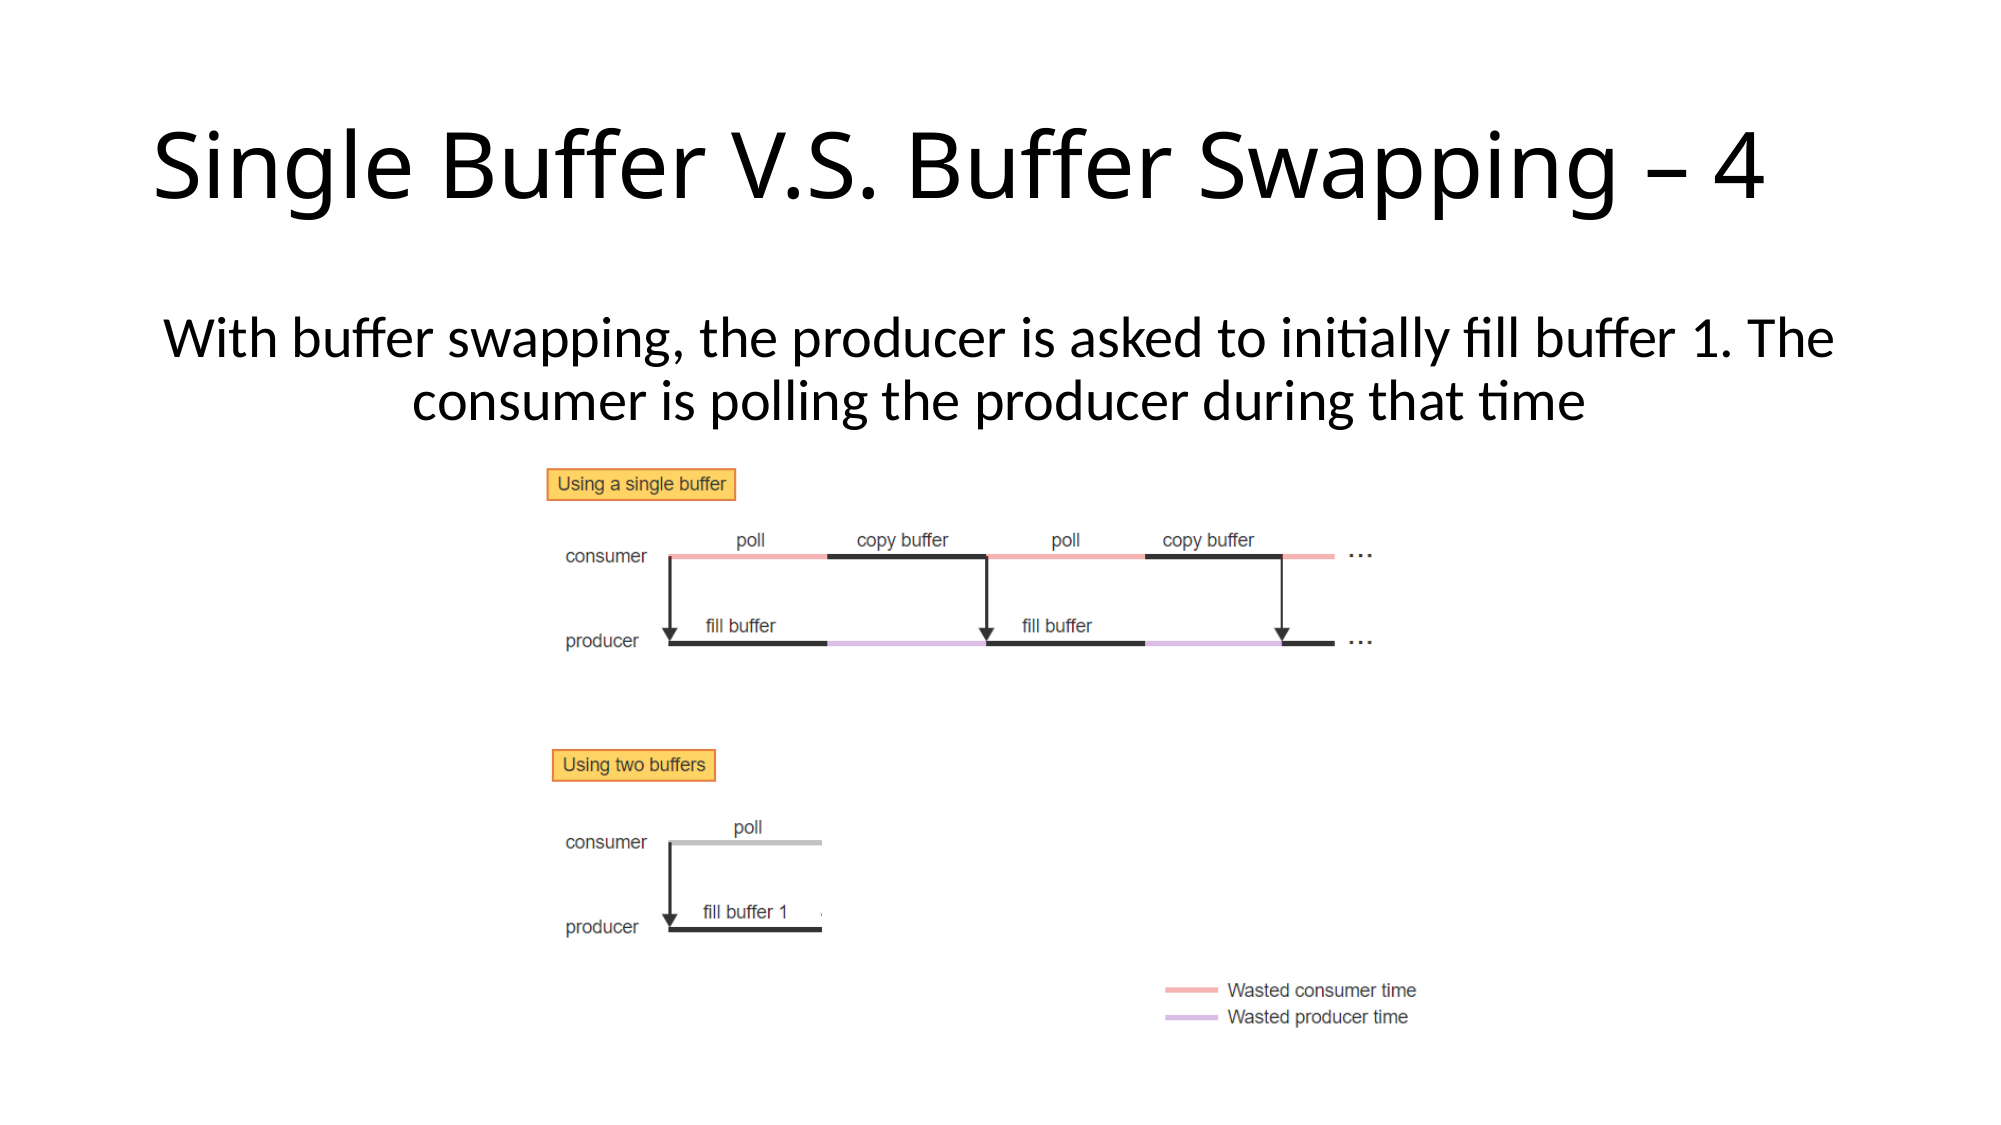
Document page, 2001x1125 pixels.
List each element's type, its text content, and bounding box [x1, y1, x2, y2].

picture [518, 465, 1482, 1069]
list With buffer swapping, the producer is asked to initially fill buffer 1. The consumer is polling the producer during that time [137, 299, 1863, 466]
title Single Buffer V.S. Buffer Swapping – 4 [137, 59, 1863, 278]
